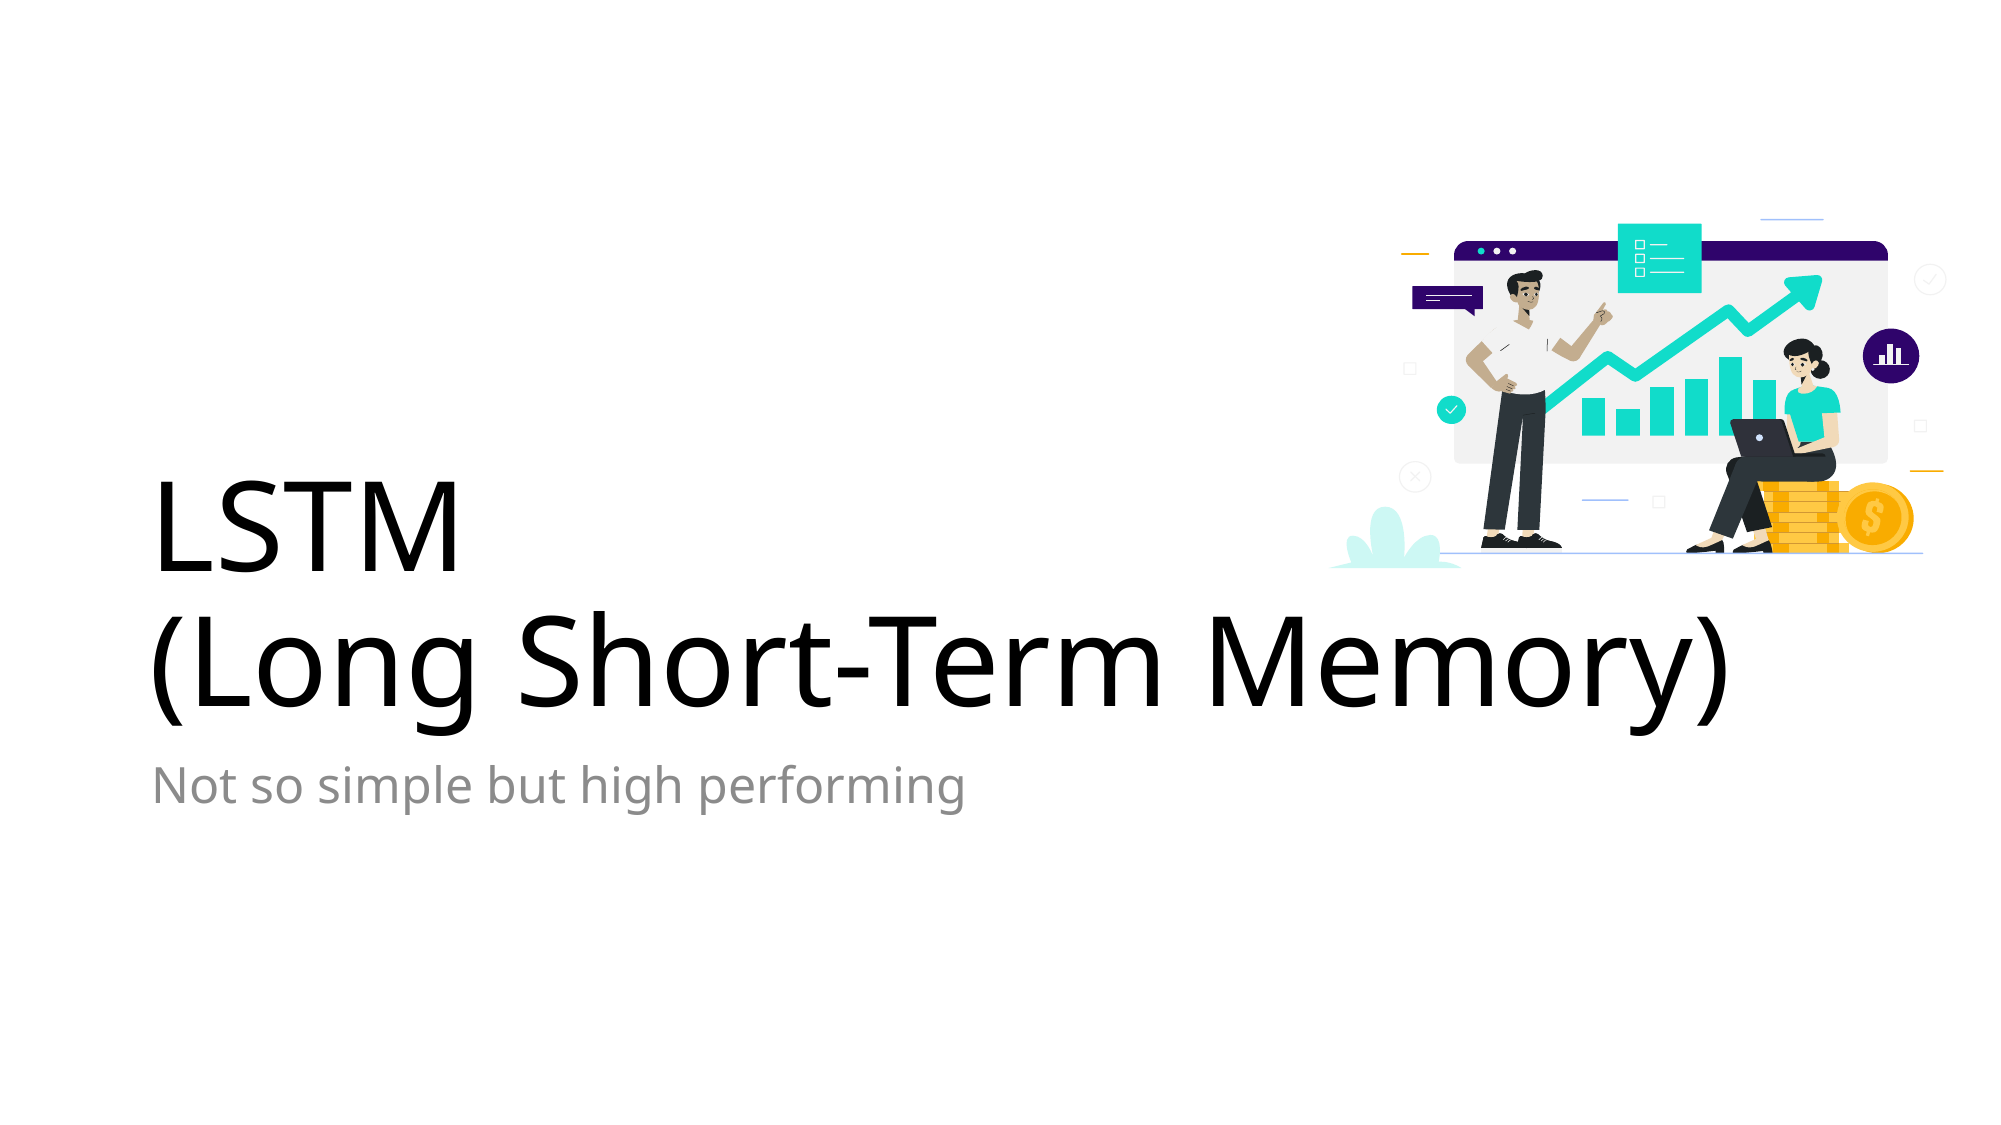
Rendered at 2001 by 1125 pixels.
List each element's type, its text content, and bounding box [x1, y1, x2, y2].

list Not so simple but high performing [136, 752, 1862, 999]
text_box [1328, 506, 1462, 569]
title LSTM (Long Short-Term Memory) [134, 273, 1860, 742]
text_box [1398, 218, 1947, 555]
